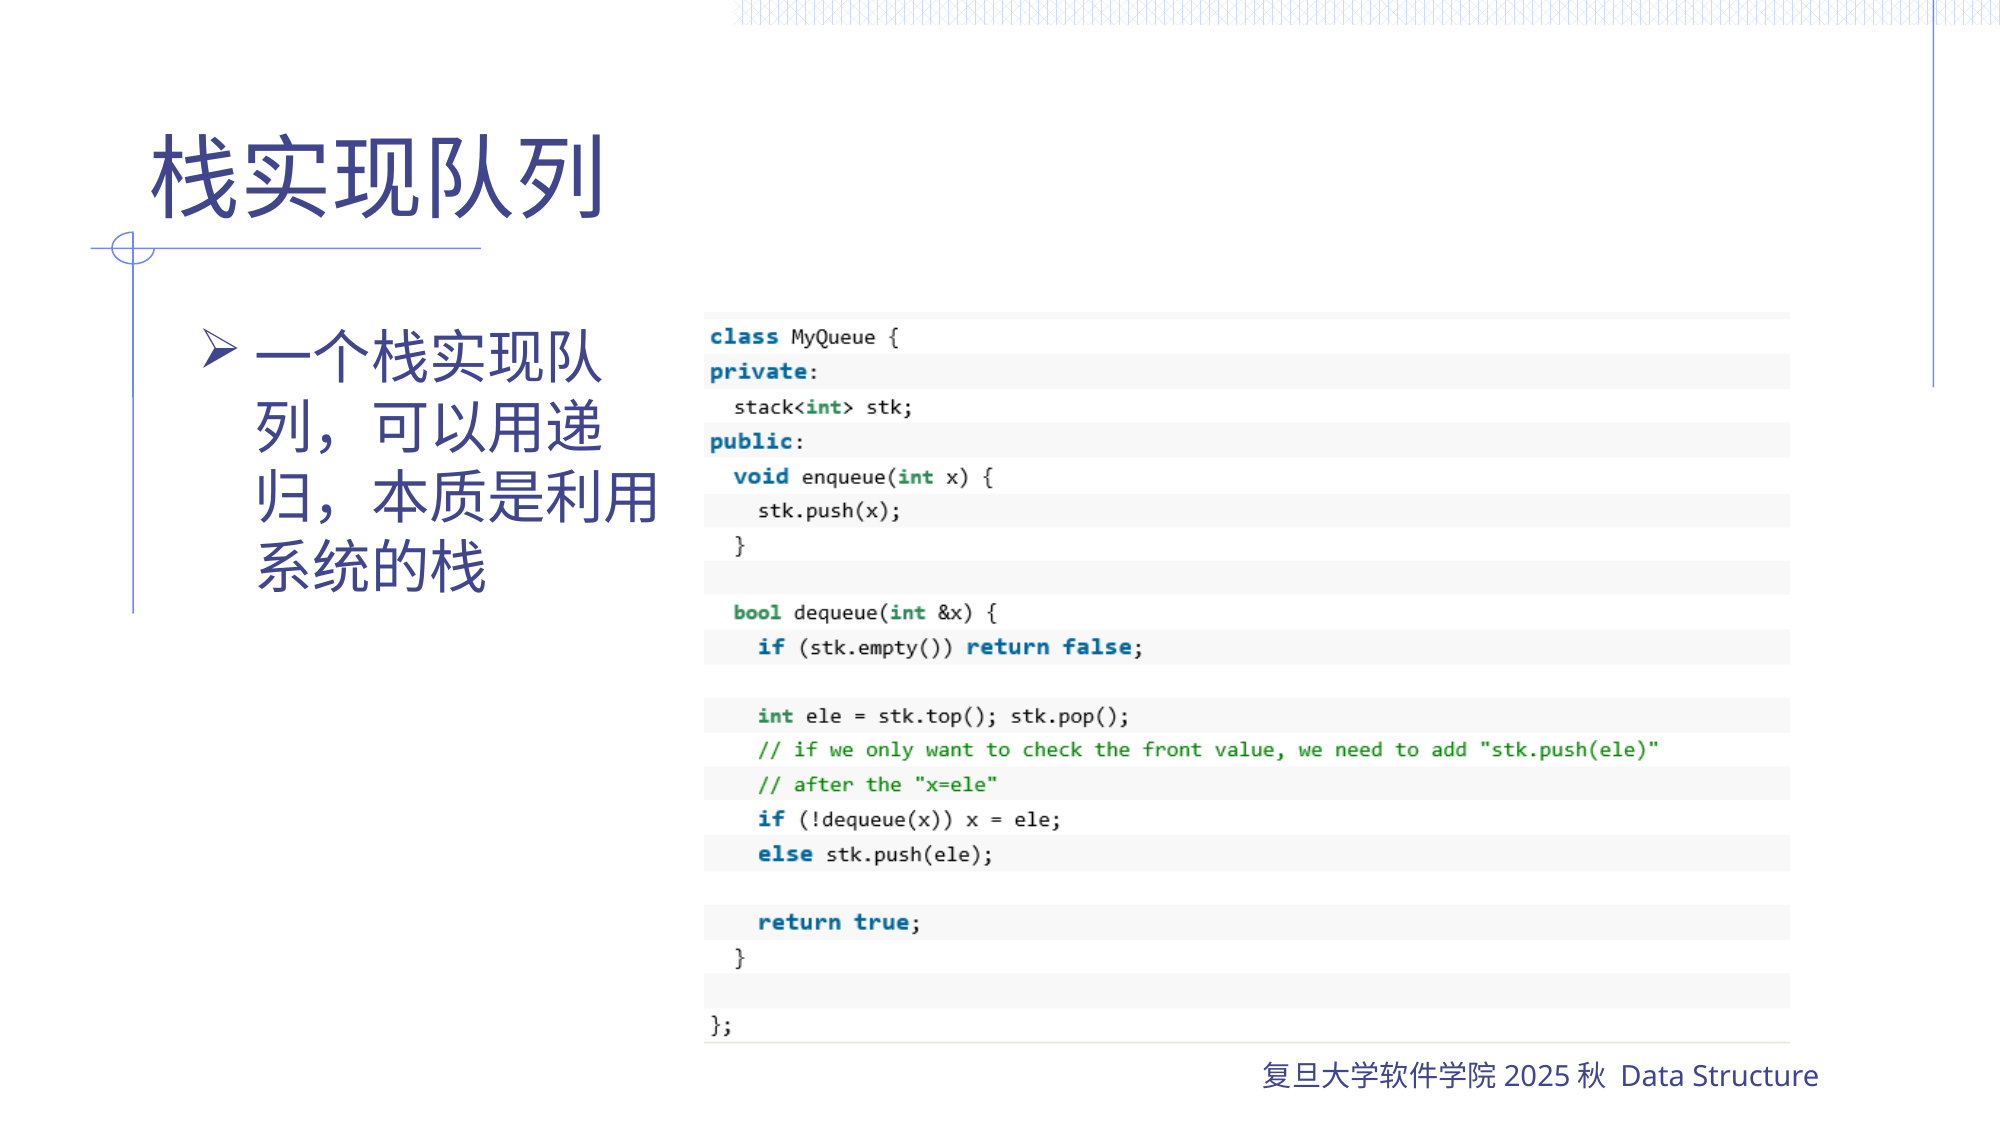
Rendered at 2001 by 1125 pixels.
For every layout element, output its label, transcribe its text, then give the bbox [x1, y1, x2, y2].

list 一个栈实现队列，可以用递归，本质是利用系统的栈 [183, 312, 681, 988]
picture [704, 312, 1790, 1046]
title 栈实现队列 [133, 50, 1834, 238]
